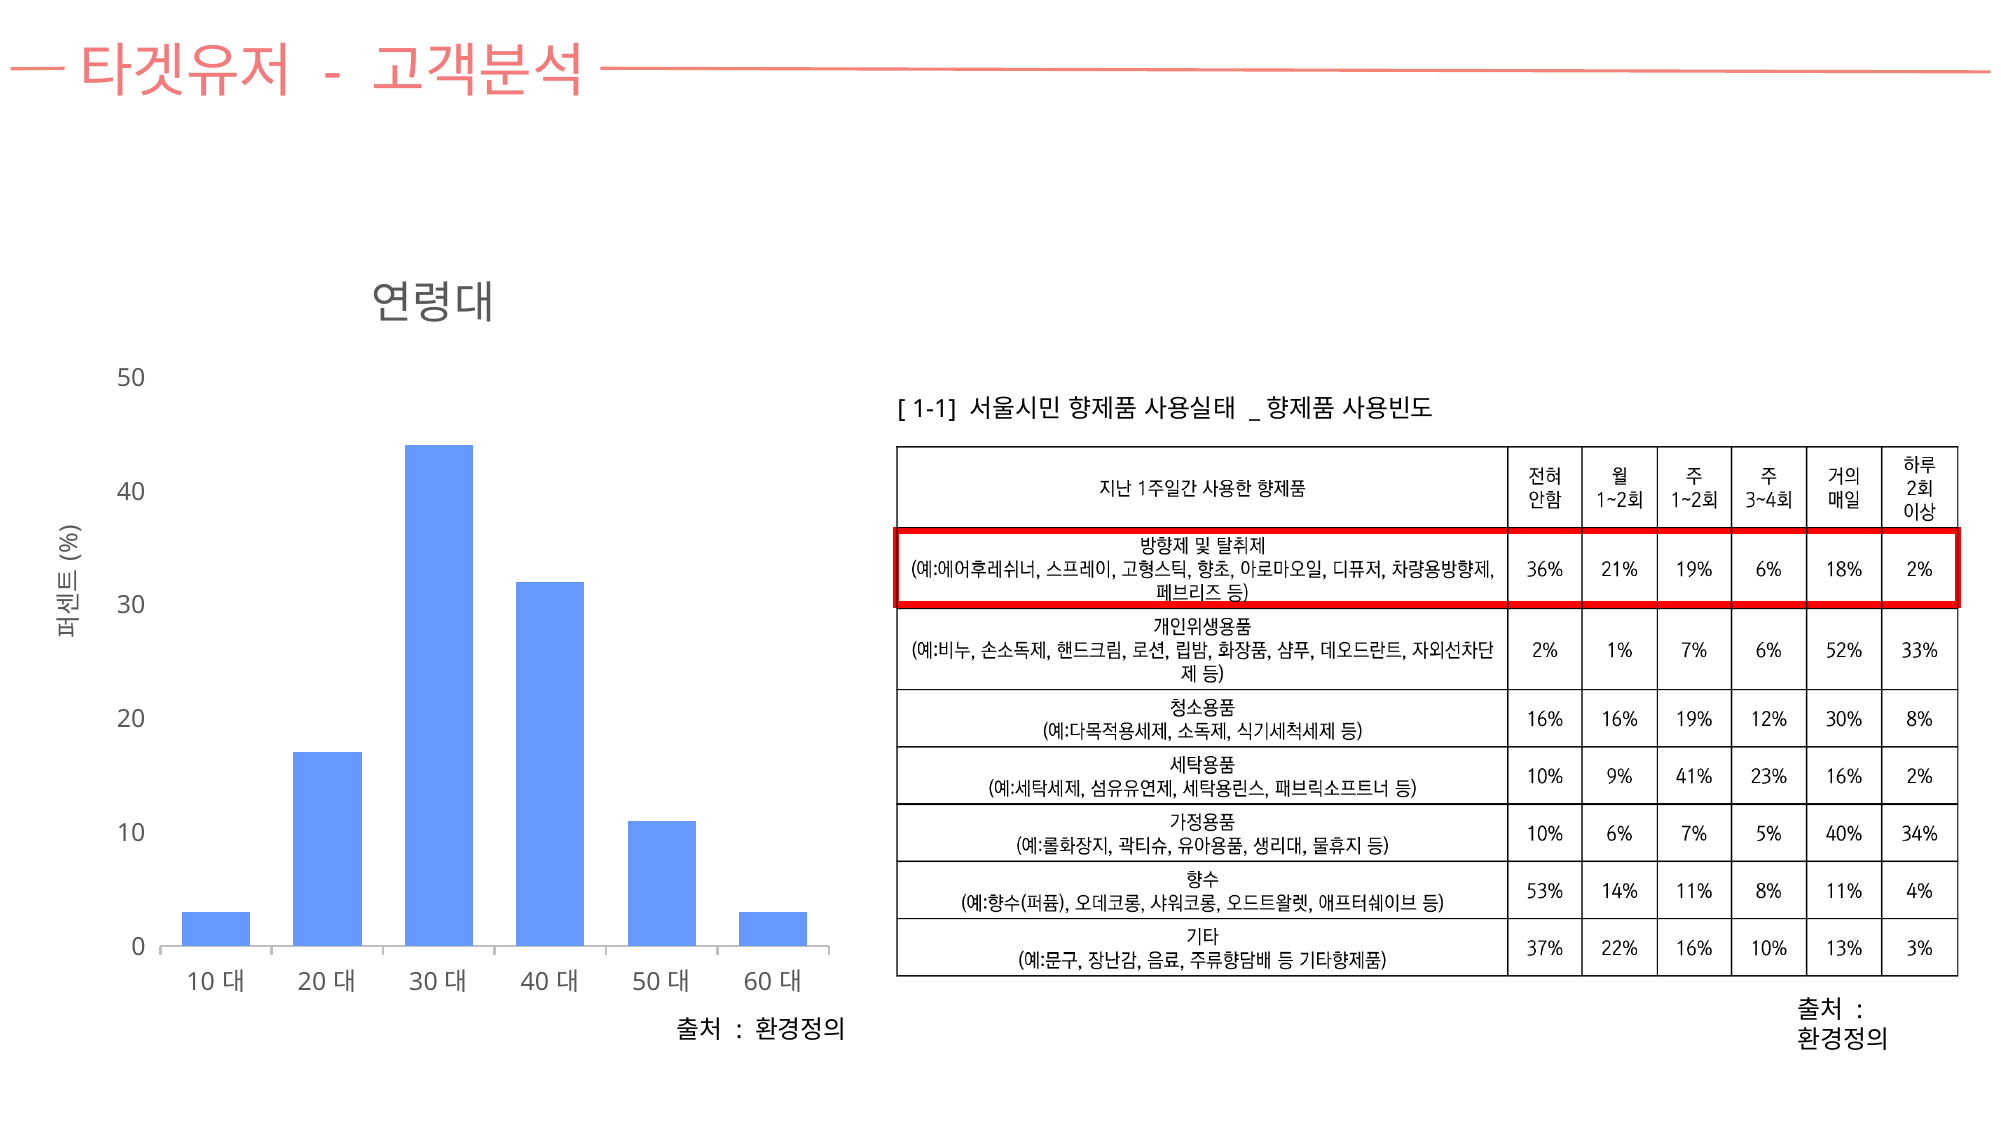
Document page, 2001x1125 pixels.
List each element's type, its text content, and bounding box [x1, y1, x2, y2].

picture [896, 445, 1959, 983]
text_box 타겟유저 - 고객분석 [64, 25, 601, 111]
text_box 출처 : 환경정의 [1782, 986, 1971, 1061]
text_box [590, 68, 1991, 72]
text_box [ 1-1] 서울시민 향제품 사용실태 _향제품 사용빈도 [882, 385, 1452, 430]
chart [21, 231, 846, 1014]
text_box 출처 : 환경정의 [662, 1006, 866, 1052]
